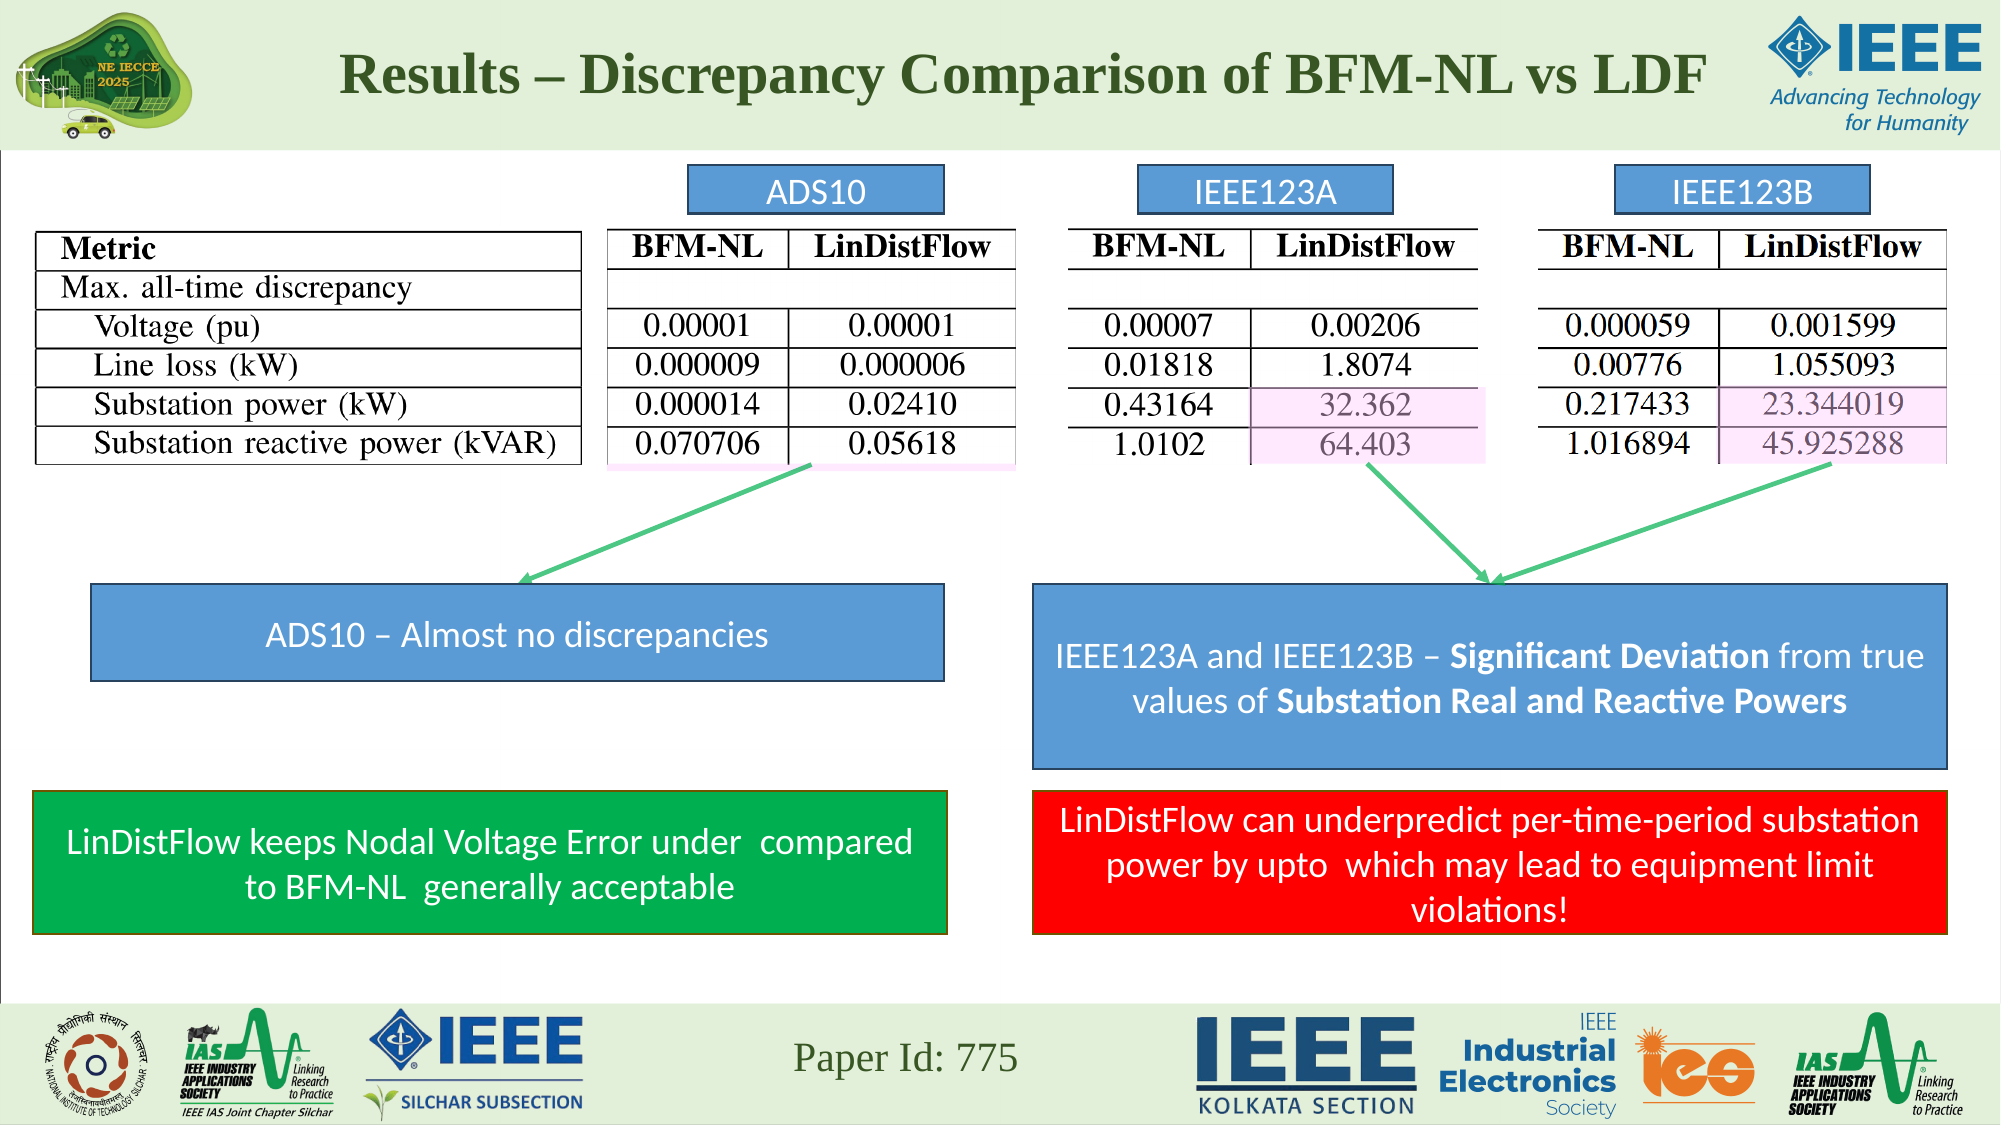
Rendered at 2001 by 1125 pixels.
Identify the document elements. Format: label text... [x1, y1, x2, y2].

text_box ADS10 – Almost no discrepancies [90, 583, 945, 682]
text_box IEEE123B [1614, 164, 1871, 215]
picture [0, 0, 2001, 1125]
text_box [1478, 386, 1487, 463]
text_box ADS10 [687, 164, 945, 215]
text_box IEEE123A and IEEE123B – Significant Deviation from true values of Substation Real and Reactive Powers [1032, 583, 1948, 770]
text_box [1490, 463, 1832, 584]
text_box Paper Id: 775 [778, 1022, 1034, 1087]
text_box [812, 463, 1017, 472]
text_box IEEE123A [1137, 164, 1394, 215]
text_box Results – Discrepancy Comparison of BFM-NL vs LDF [279, 27, 1771, 113]
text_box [1367, 463, 1490, 584]
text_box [517, 464, 812, 584]
